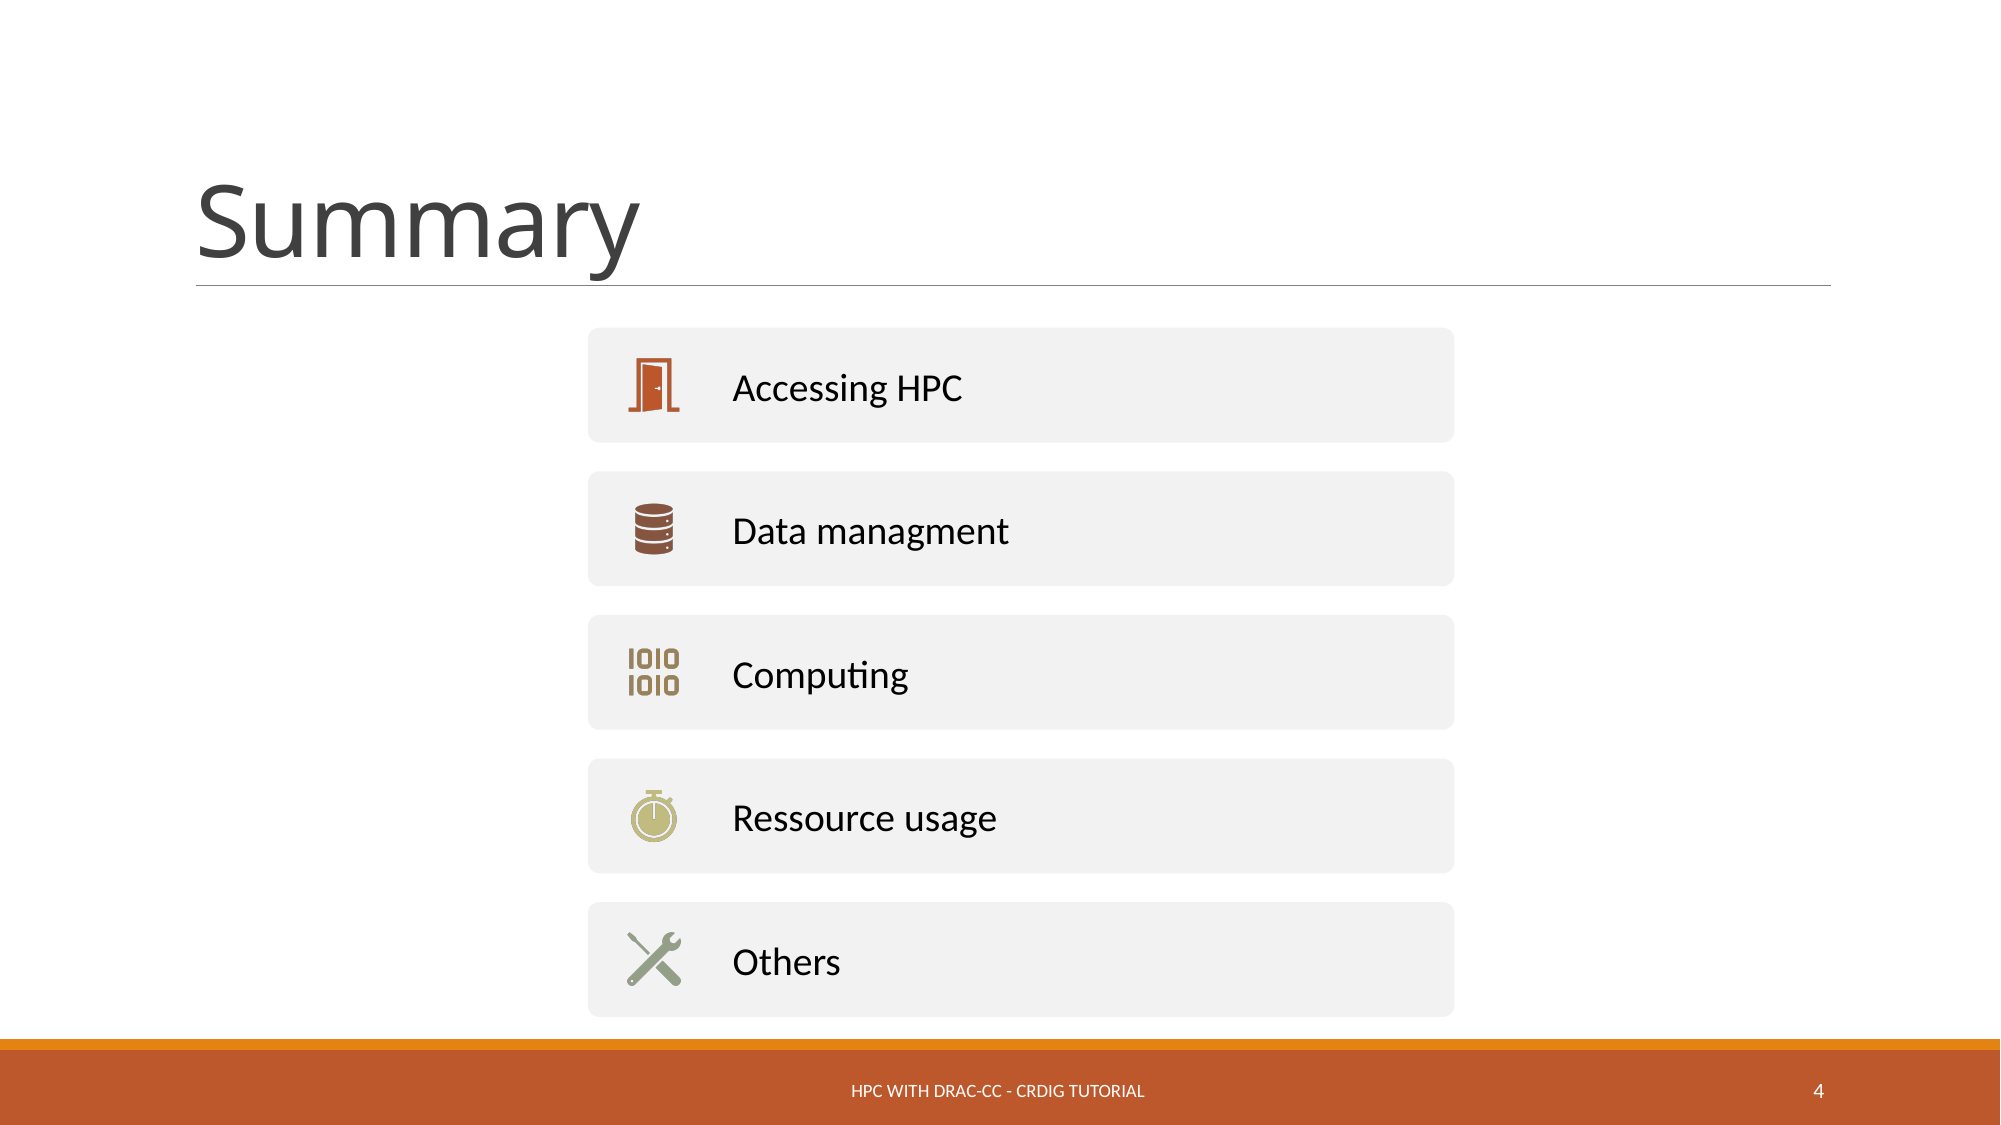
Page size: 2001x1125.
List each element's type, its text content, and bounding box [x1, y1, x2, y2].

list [587, 326, 1455, 1018]
title Summary [180, 47, 1830, 285]
slide_number 4 [1624, 1059, 1840, 1120]
footer HPC with DRAC-CC - CRDIG Tutorial [604, 1059, 1396, 1120]
